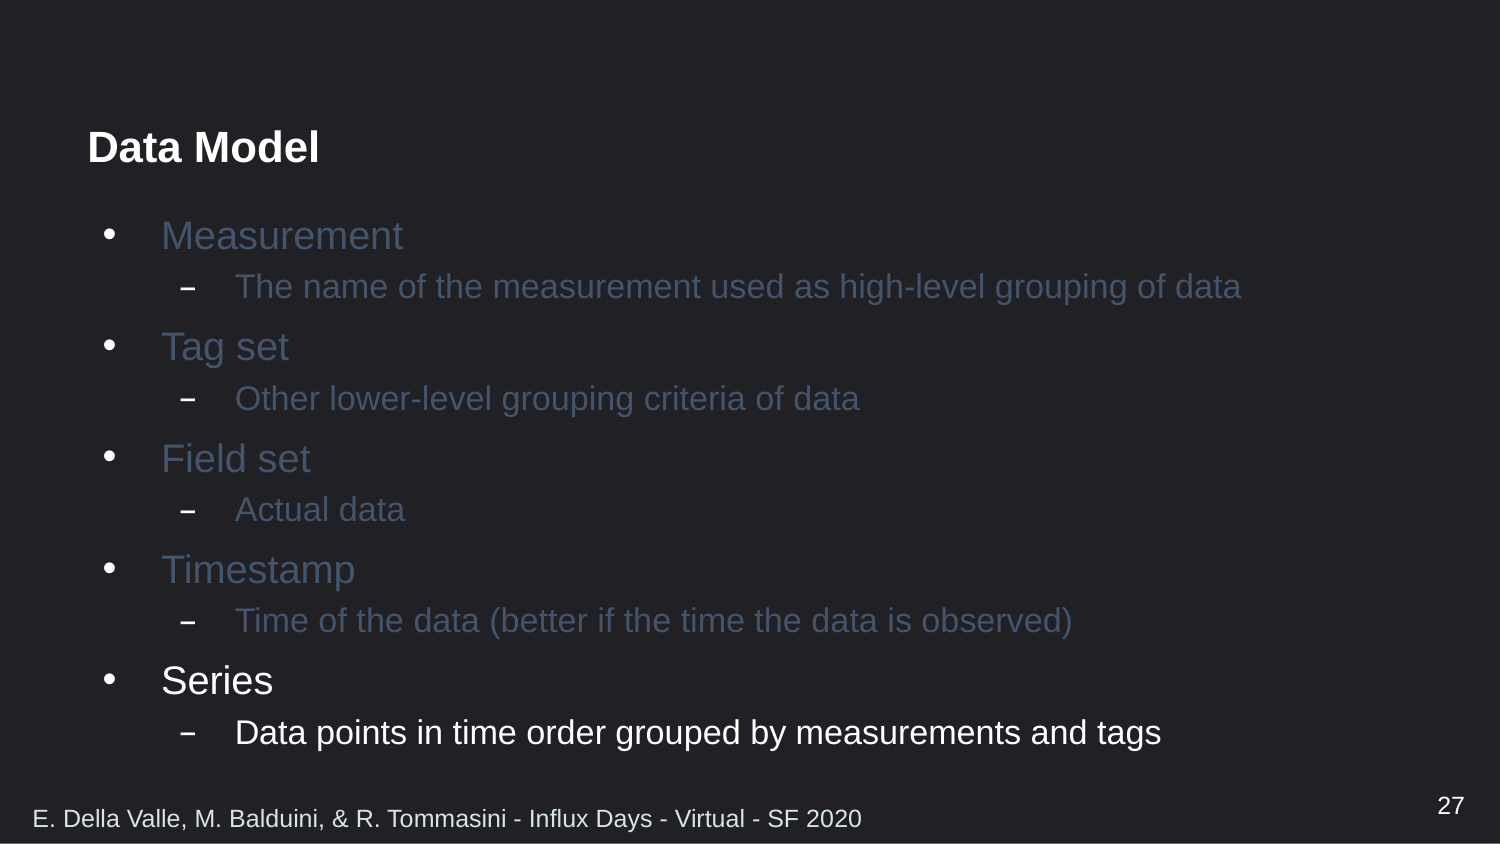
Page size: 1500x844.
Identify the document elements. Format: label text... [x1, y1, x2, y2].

footer E. Della Valle, M. Balduini, & R. Tommasini - Influx Days - Virtual - SF 2020 [17, 795, 1135, 840]
title Data Model [76, 99, 1423, 196]
list Measurement The name of the measurement used as high-level grouping of data Tag set Other lower-level grouping criteria of data Field set Actual data Timestamp Time of the data (better if the time the data is observed) Series Data points in time order grouped by measurements and tags [76, 204, 1423, 761]
slide_number 27 [1142, 782, 1481, 828]
